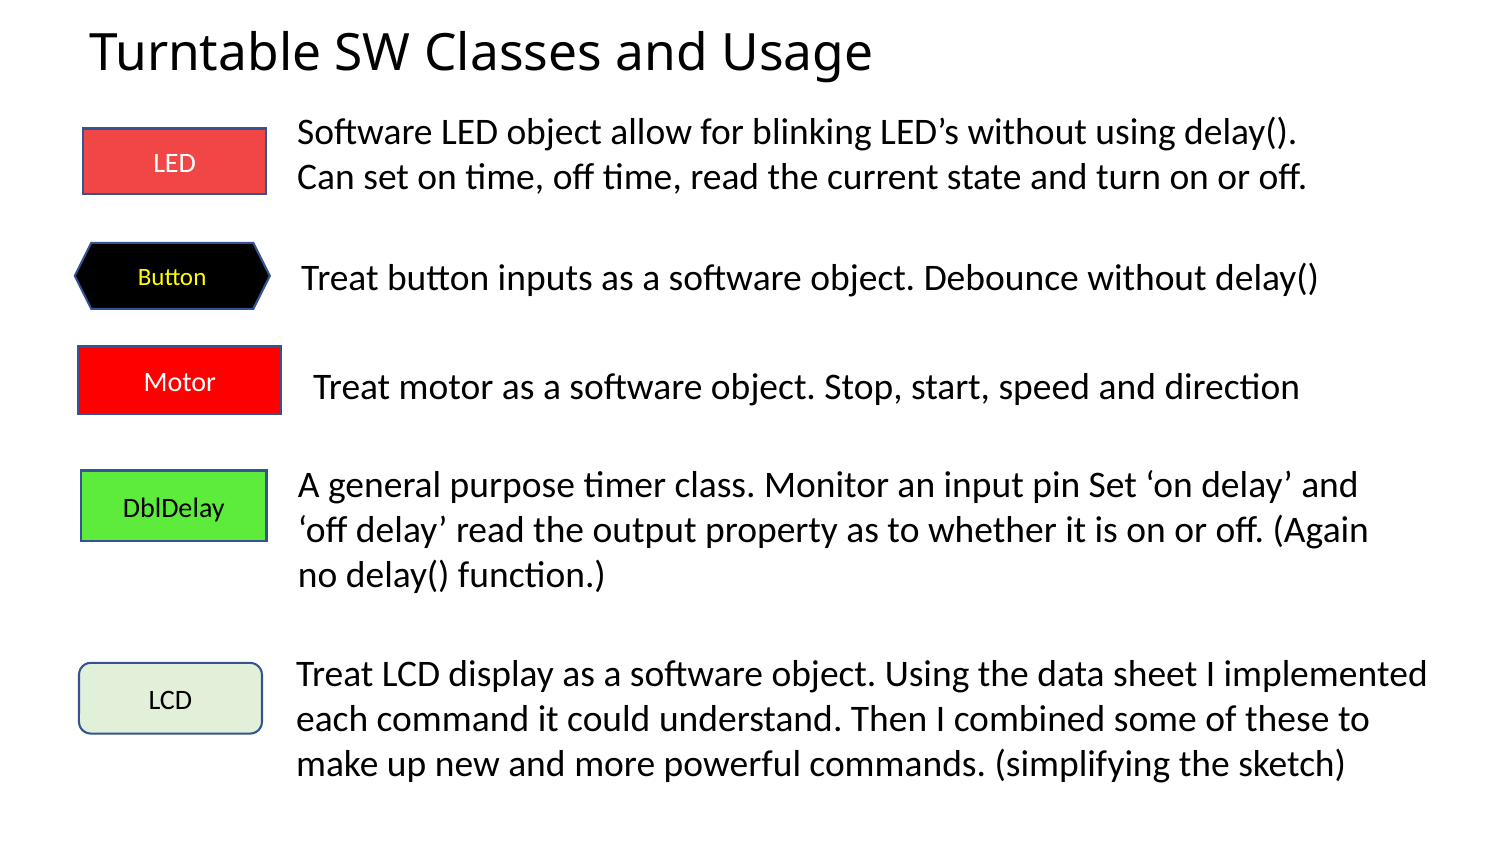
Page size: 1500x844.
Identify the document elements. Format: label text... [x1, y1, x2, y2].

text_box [81, 452, 1413, 605]
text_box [83, 99, 1393, 206]
title Turntable SW Classes and Usage [74, 18, 1369, 90]
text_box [78, 346, 1438, 416]
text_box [74, 242, 1416, 309]
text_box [78, 641, 1463, 794]
